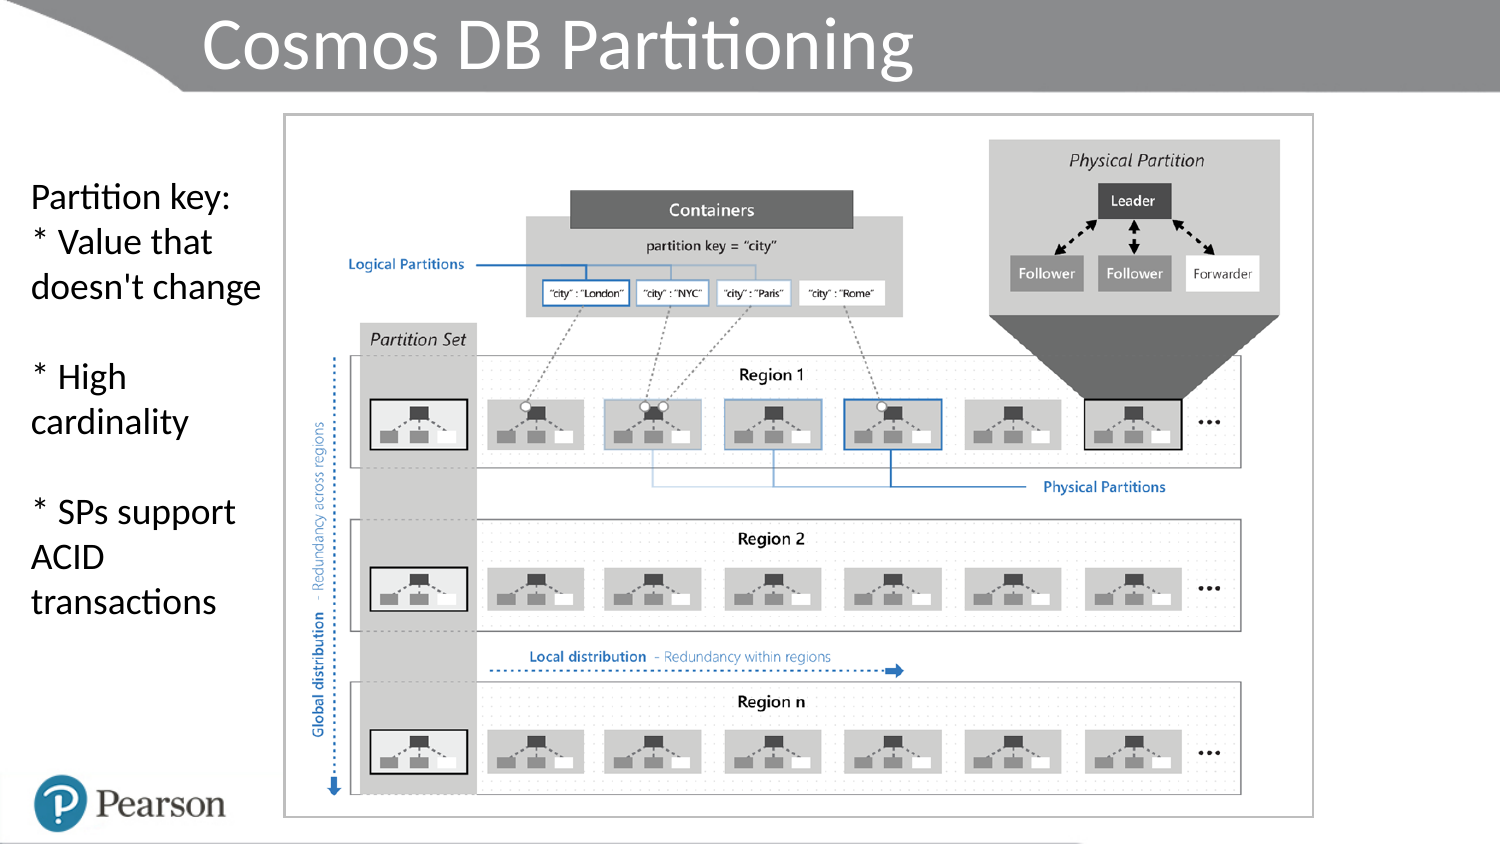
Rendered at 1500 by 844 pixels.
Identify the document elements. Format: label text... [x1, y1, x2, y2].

picture [0, 0, 1500, 844]
text_box Partition key: * Value that doesn't change * High cardinality * SPs support ACID transactions [16, 164, 277, 630]
title Cosmos DB Partitioning [187, 0, 1426, 79]
